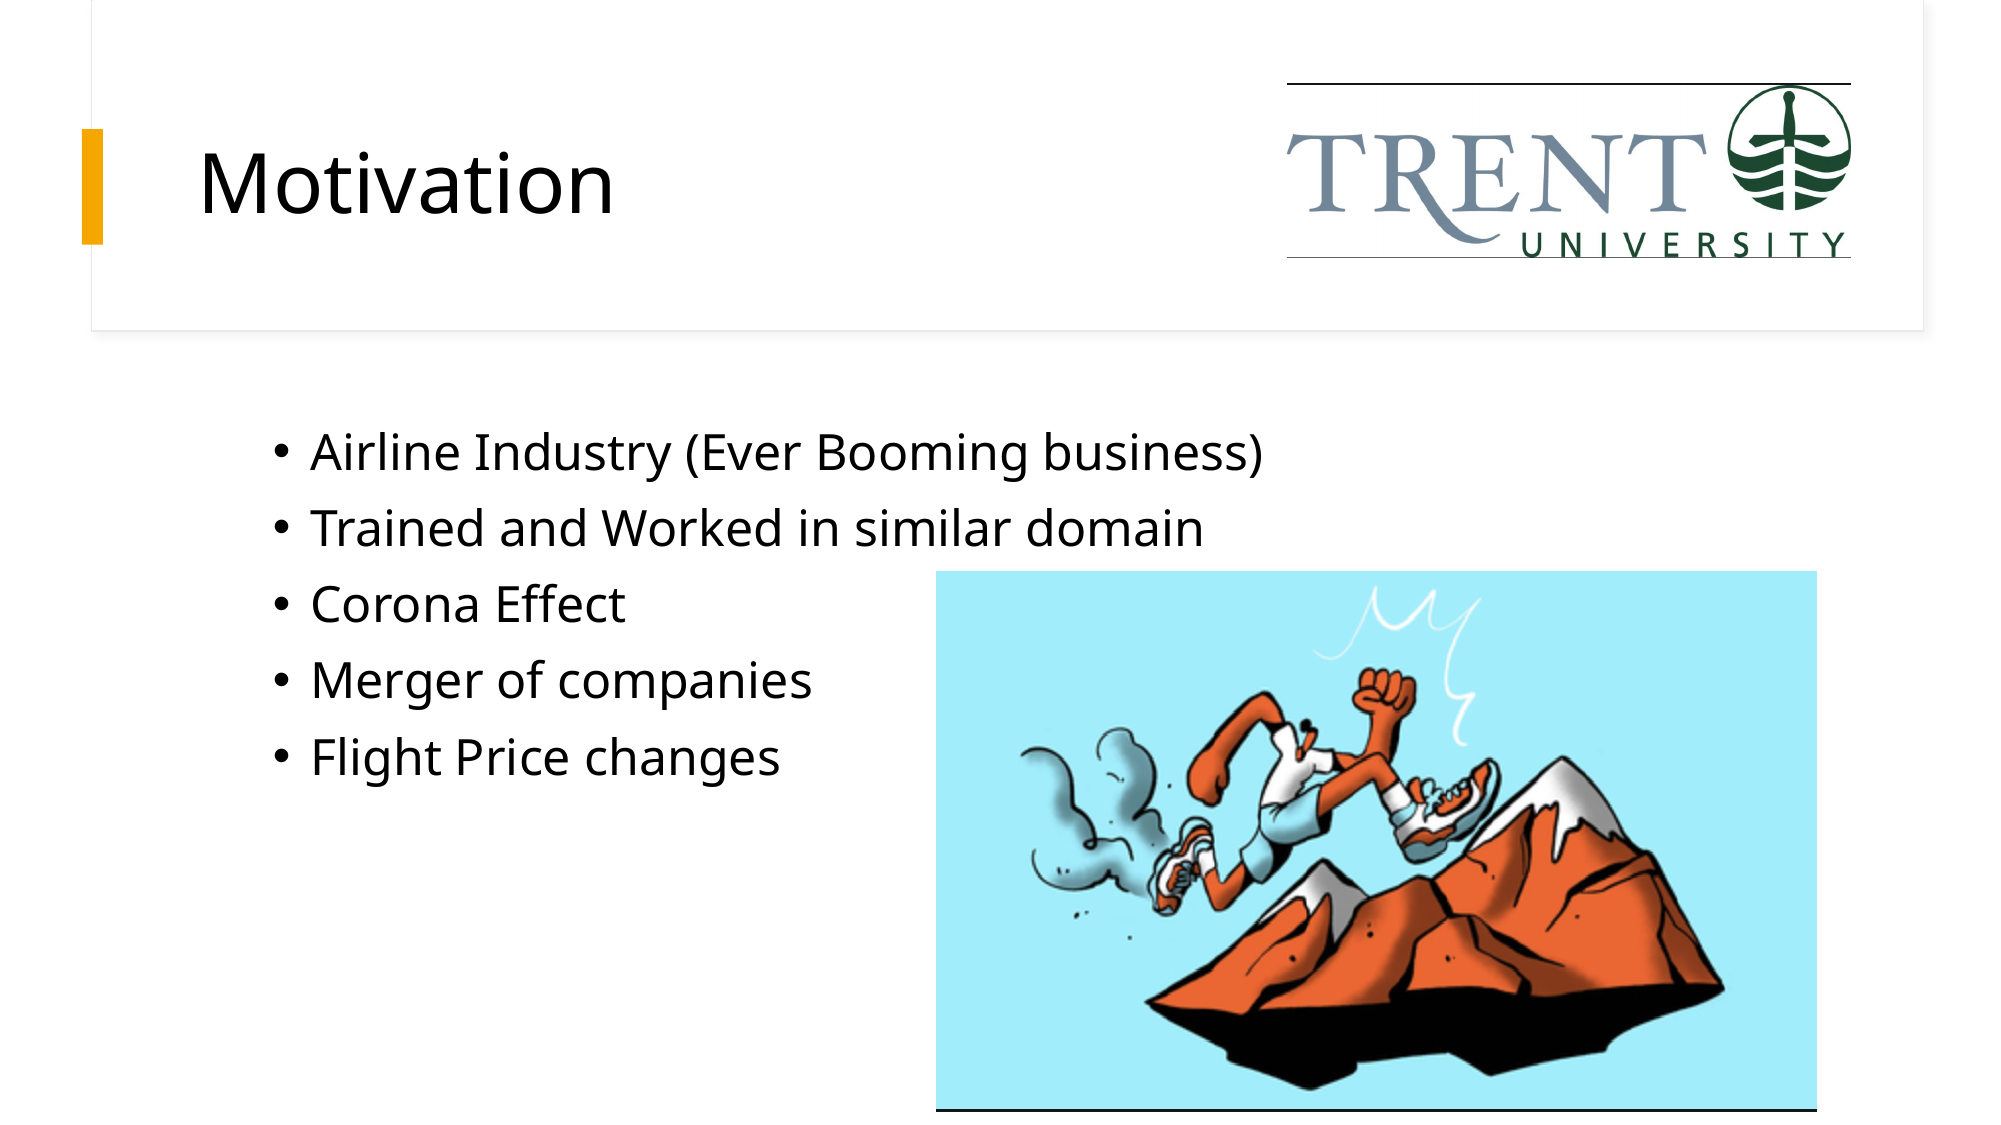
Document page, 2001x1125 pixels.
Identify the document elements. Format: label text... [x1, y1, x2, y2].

list Airline Industry (Ever Booming business) Trained and Worked in similar domain Corona Effect Merger of companies Flight Price changes [183, 406, 1851, 1013]
picture [1287, 83, 1851, 258]
picture [936, 571, 1817, 1112]
title Motivation [183, 90, 1851, 284]
